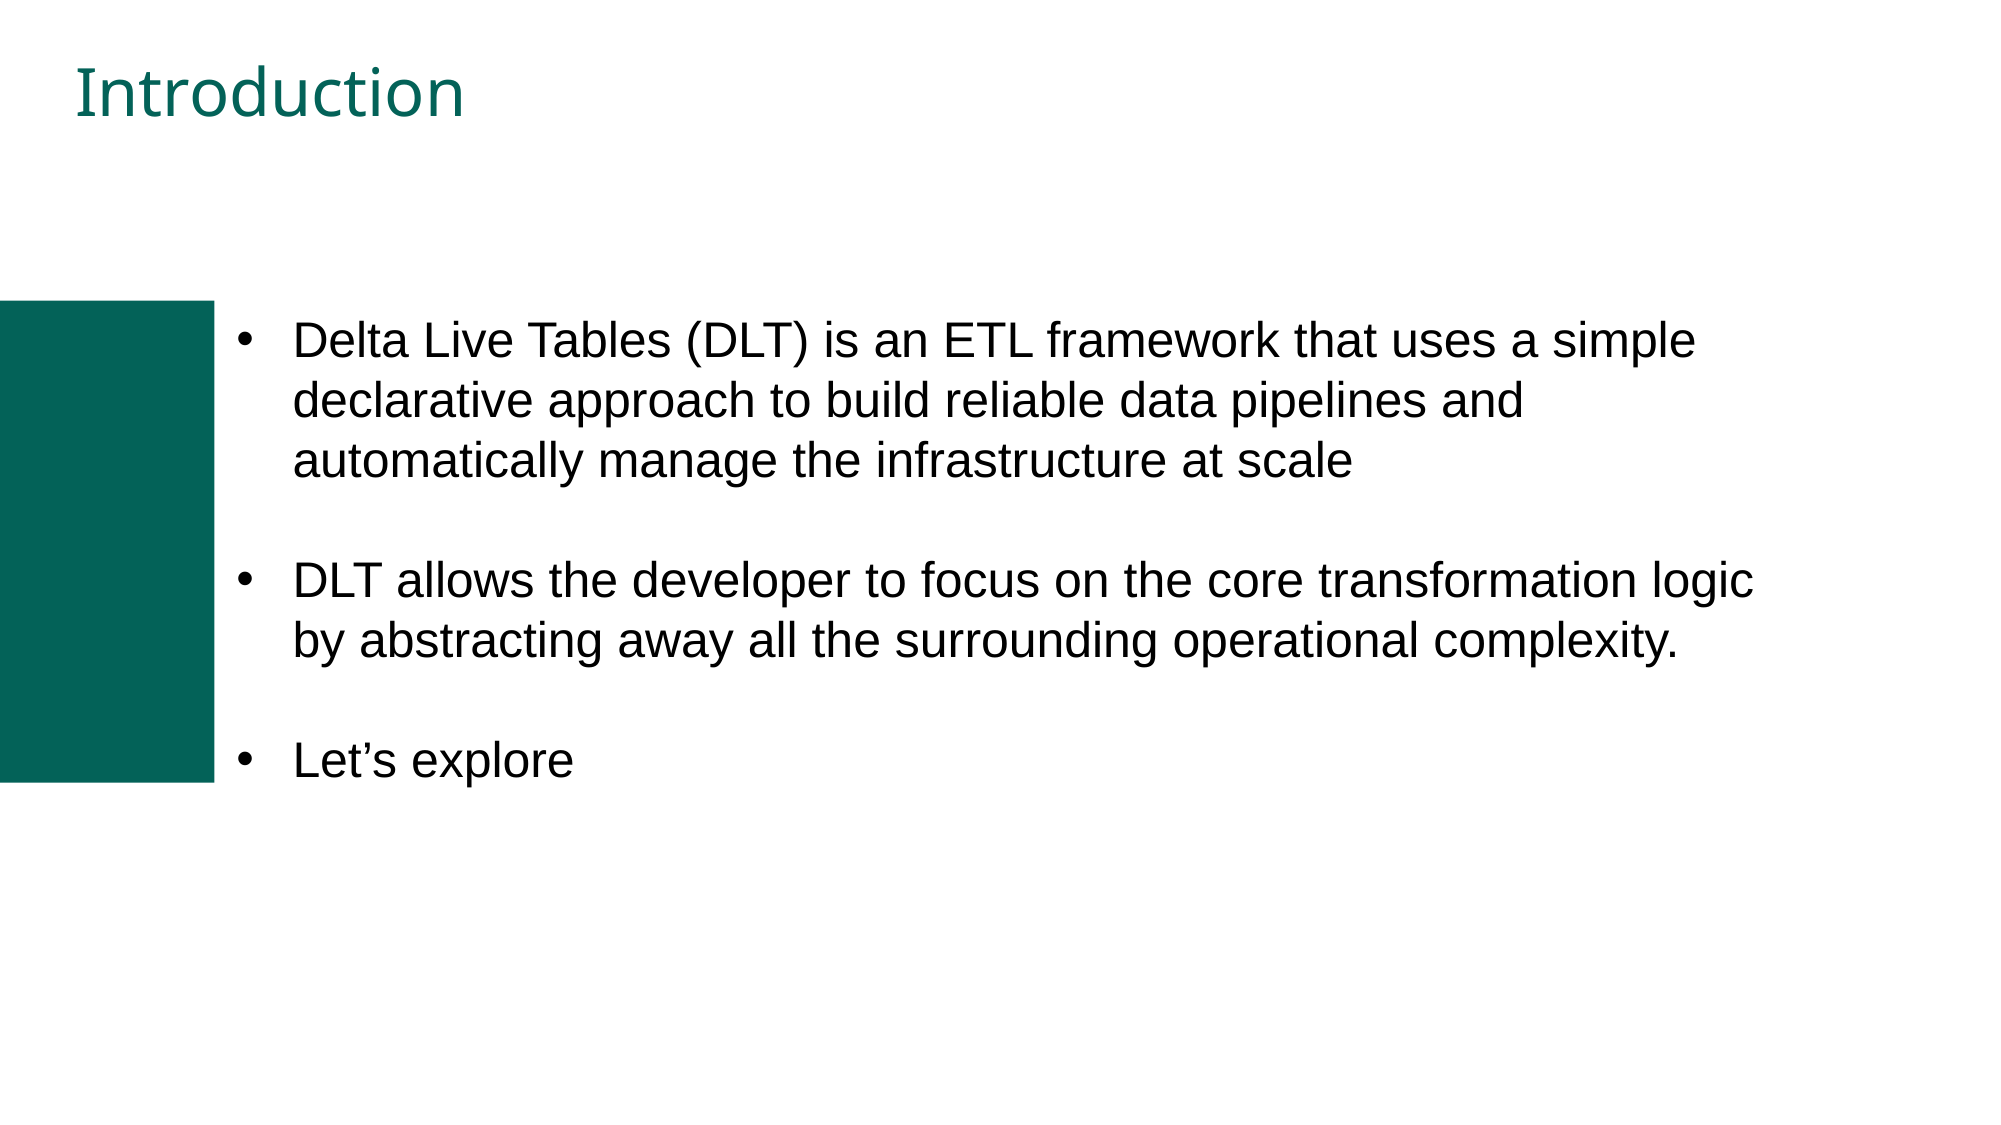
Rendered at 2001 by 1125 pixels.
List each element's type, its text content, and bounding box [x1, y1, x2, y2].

text_box [0, 299, 215, 784]
title Introduction [75, 59, 1925, 134]
text_box Delta Live Tables (DLT) is an ETL framework that uses a simple declarative approach to build reliable data pipelines and automatically manage the infrastructure at scale DLT allows the developer to focus on the core transformation logic by abstracting away all the surrounding operational complexity. Let’s explore [221, 300, 1805, 796]
